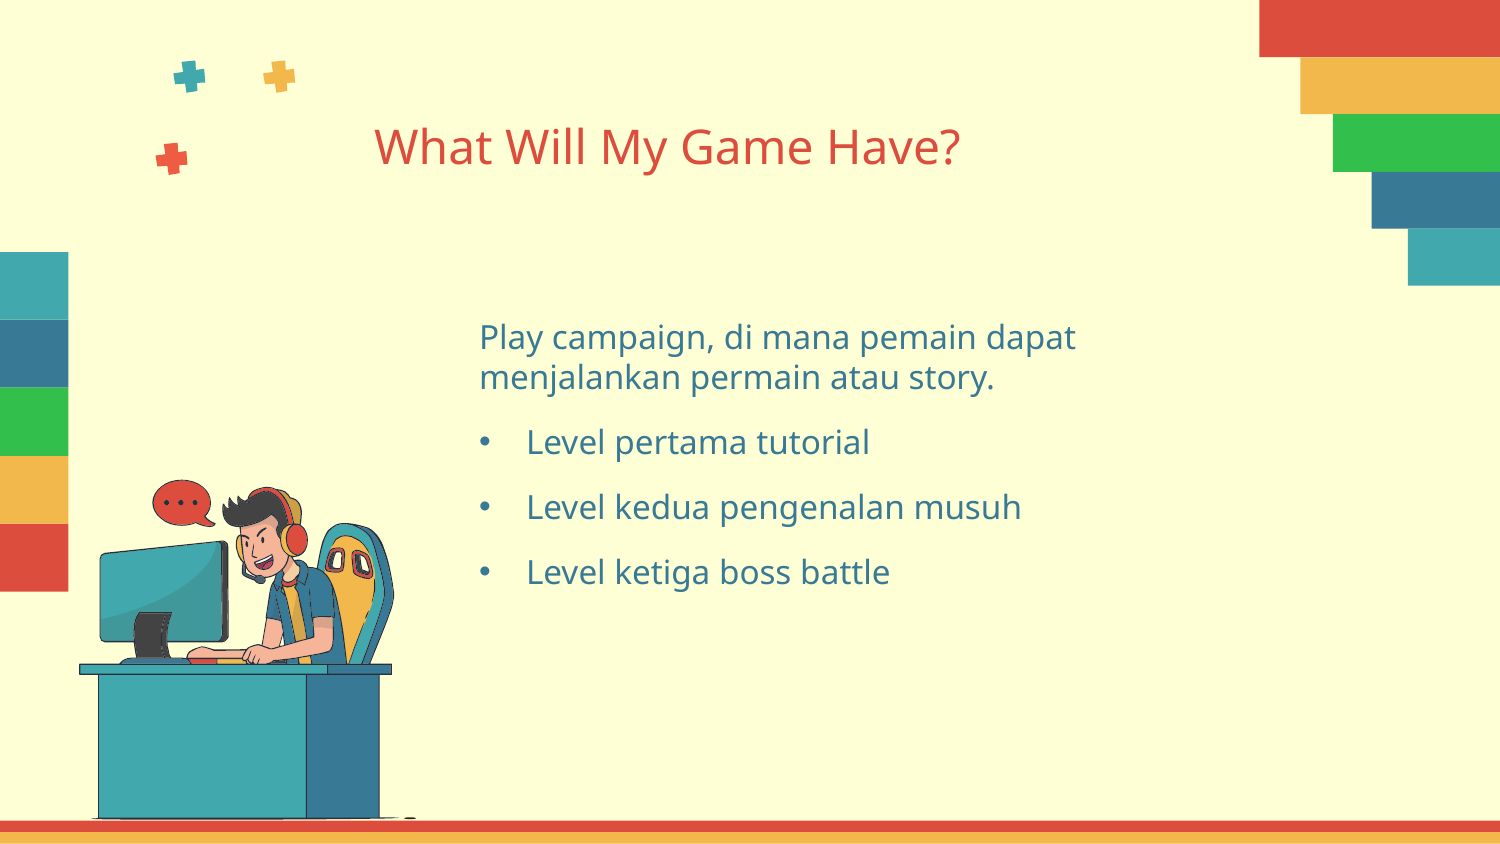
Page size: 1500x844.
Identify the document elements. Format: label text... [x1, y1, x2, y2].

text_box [155, 60, 296, 176]
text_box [78, 479, 417, 821]
title What Will My Game Have? [359, 101, 1148, 249]
subtitle Play campaign, di mana pemain dapat menjalankan permain atau story. Level pertama tutorial Level kedua pengenalan musuh Level ketiga boss battle [464, 301, 1246, 675]
